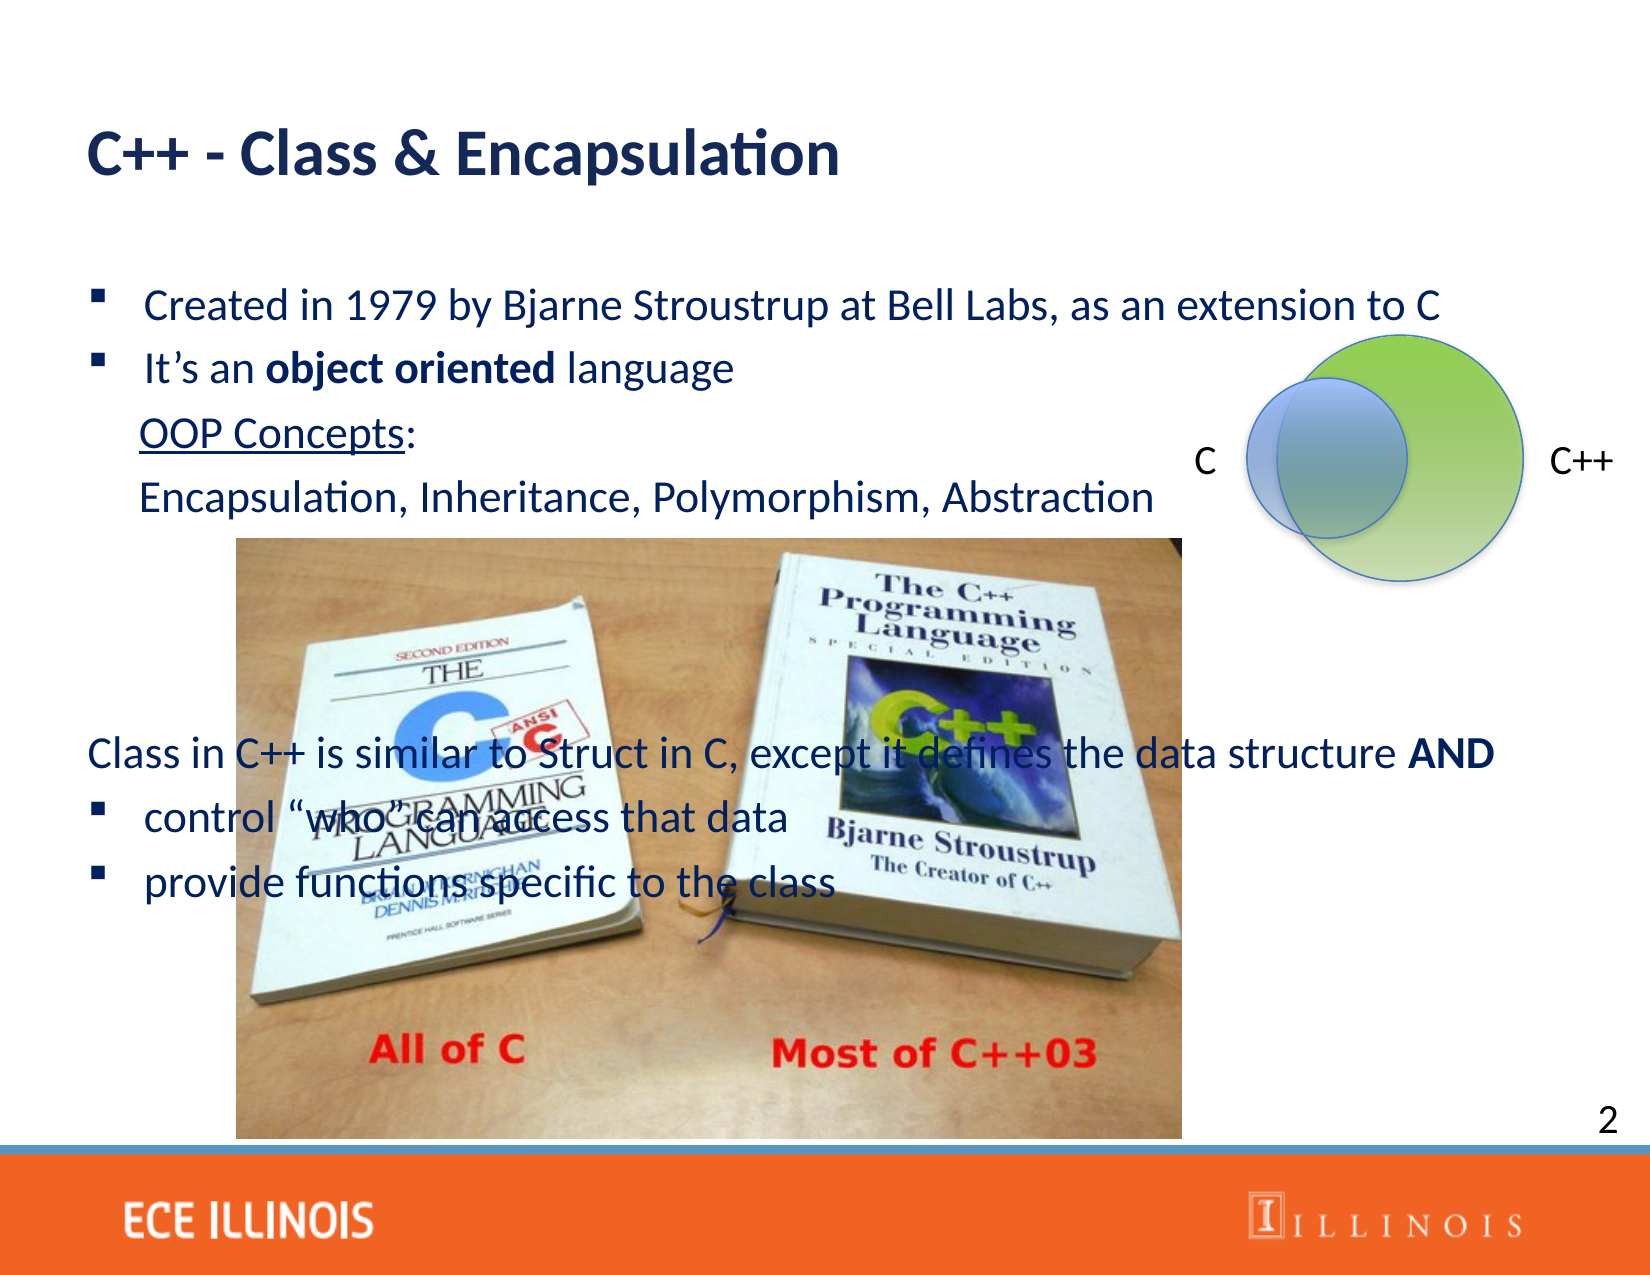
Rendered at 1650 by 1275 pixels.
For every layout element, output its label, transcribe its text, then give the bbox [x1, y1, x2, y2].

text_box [1179, 334, 1630, 582]
text_box 2 [1582, 1084, 1634, 1150]
picture [236, 537, 1182, 1139]
list C++ - Class & Encapsulation [72, 101, 1590, 224]
list Created in 1979 by Bjarne Stroustrup at Bell Labs, as an extension to C It’s an object oriented language OOP Concepts: Encapsulation, Inheritance, Polymorphism, Abstraction Class in C++ is similar to Struct in C, except it defines the data structure AND control “who” can access that data provide functions specific to the class [72, 266, 1590, 1059]
